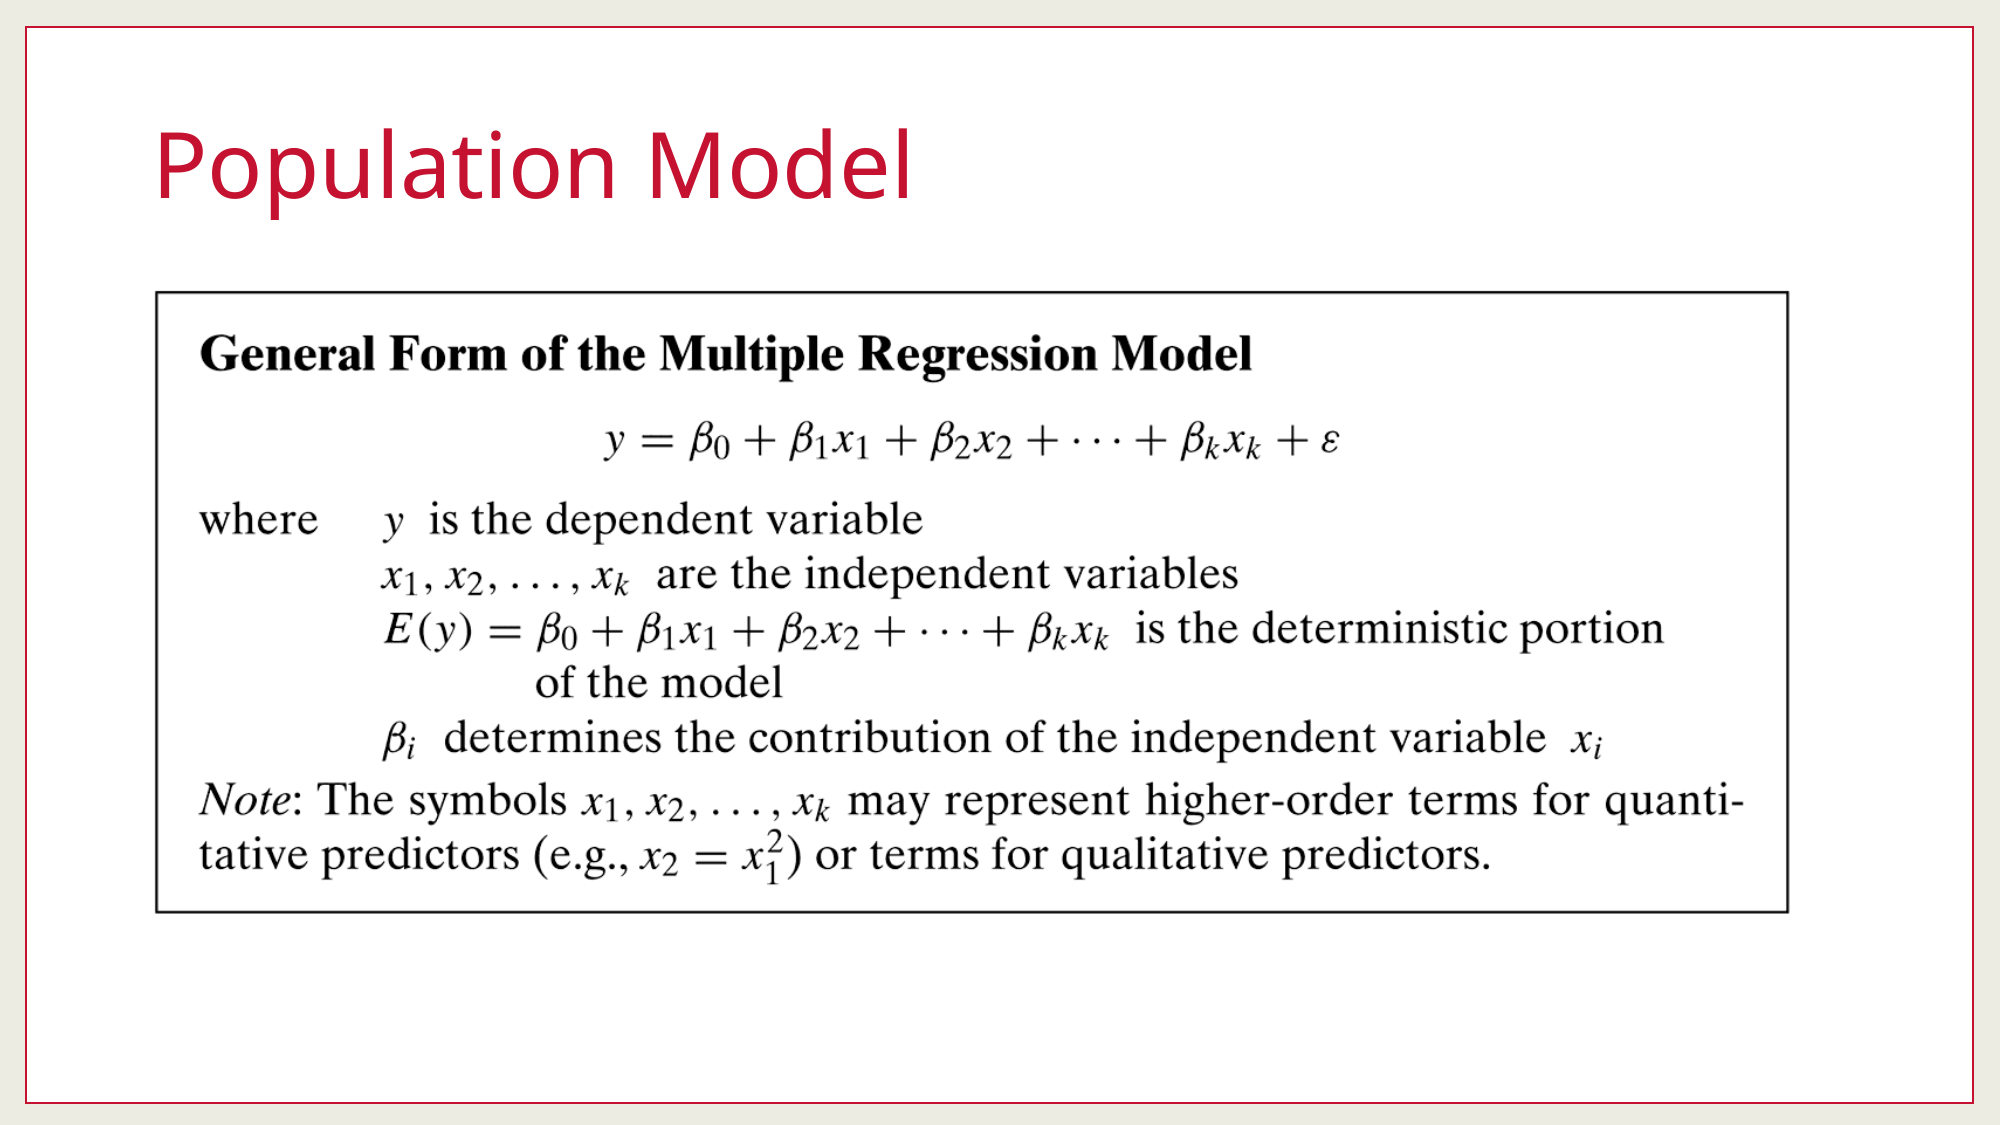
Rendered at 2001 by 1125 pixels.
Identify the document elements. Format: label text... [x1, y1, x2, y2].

picture [140, 276, 1799, 924]
title Population Model [137, 59, 1945, 278]
